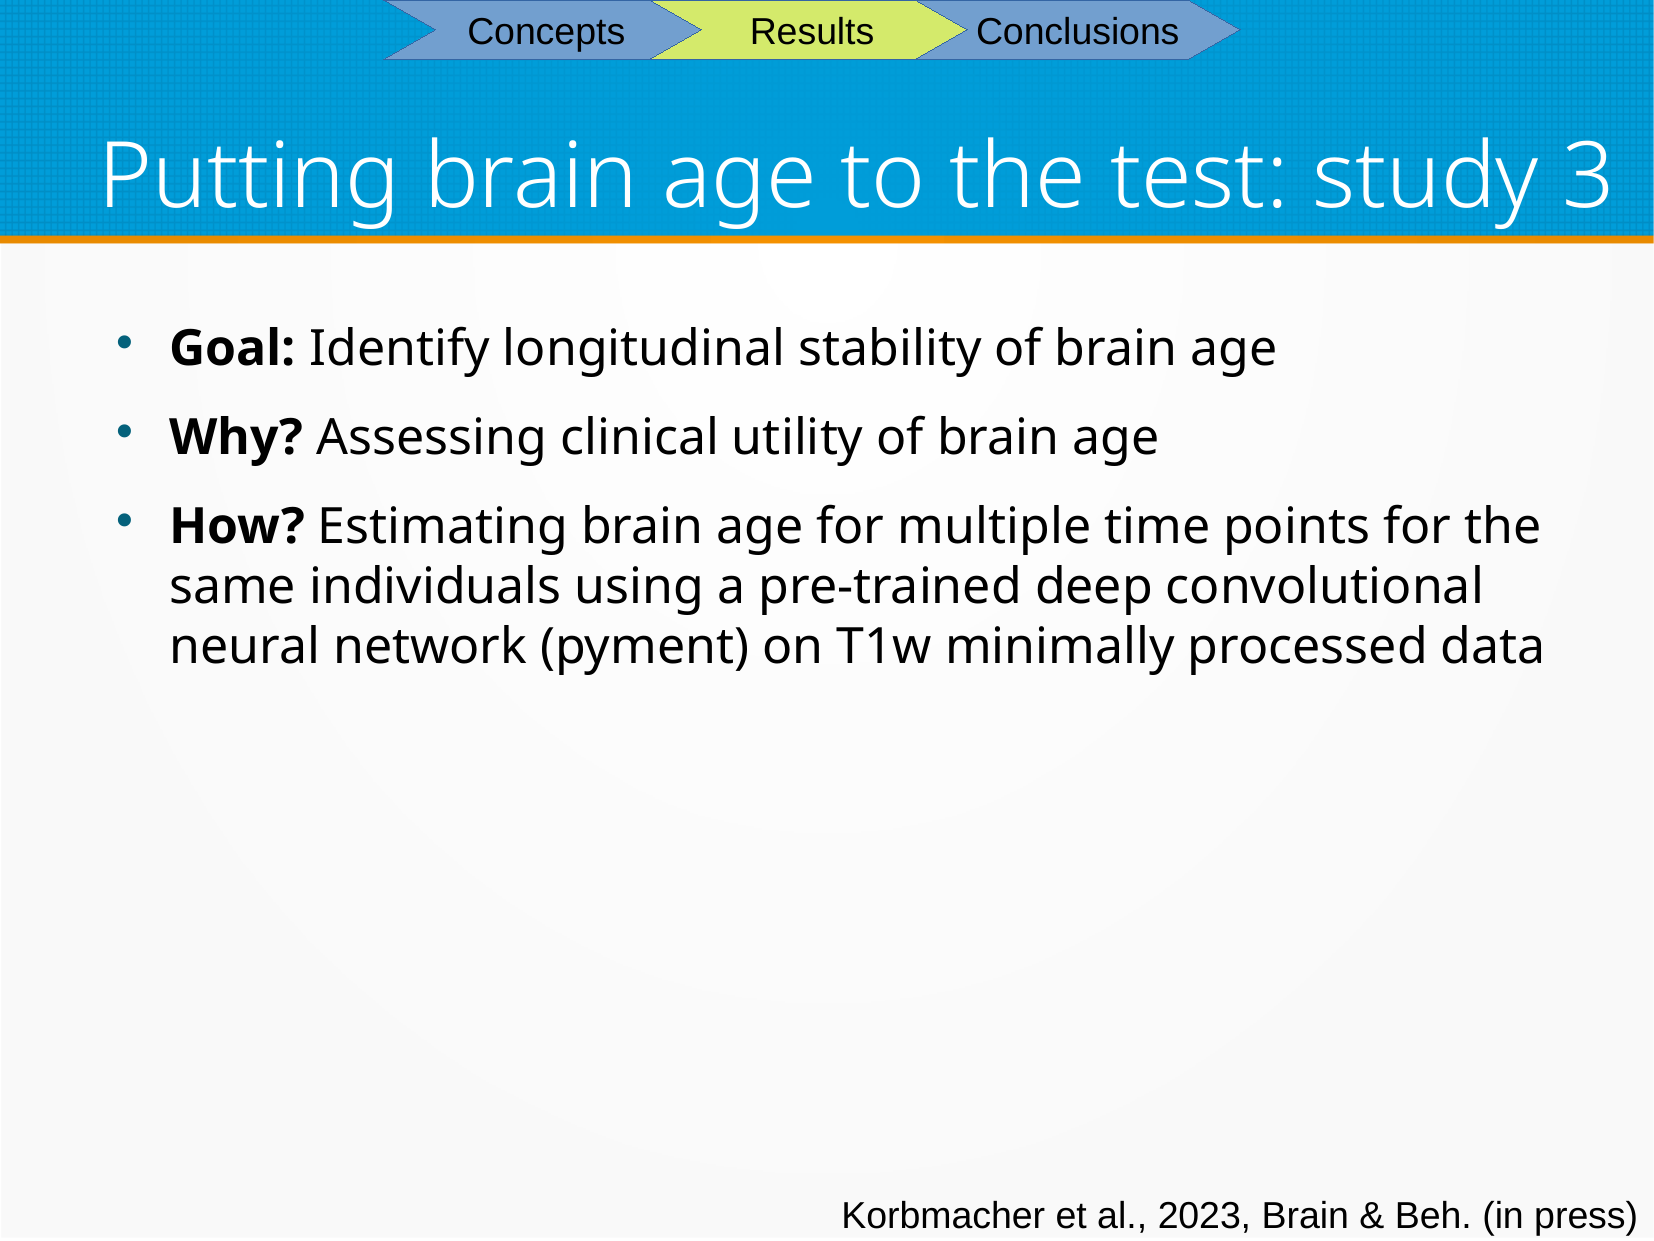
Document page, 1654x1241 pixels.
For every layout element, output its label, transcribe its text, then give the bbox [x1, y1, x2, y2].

text_box Results [649, 0, 966, 60]
picture [0, 236, 1654, 1241]
title Putting brain age to the test: study 3 [98, 59, 1624, 227]
text_box Conclusions [915, 0, 1241, 60]
list Goal: Identify longitudinal stability of brain age Why? Assessing clinical utility of brain age How? Estimating brain age for multiple time points for the same individuals using a pre-trained deep convolutional neural network (pyment) on T1w minimally processed data [98, 315, 1624, 1152]
text_box Korbmacher et al., 2023, Brain & Beh. (in press) [826, 1183, 1654, 1240]
text_box Concepts [383, 0, 700, 60]
